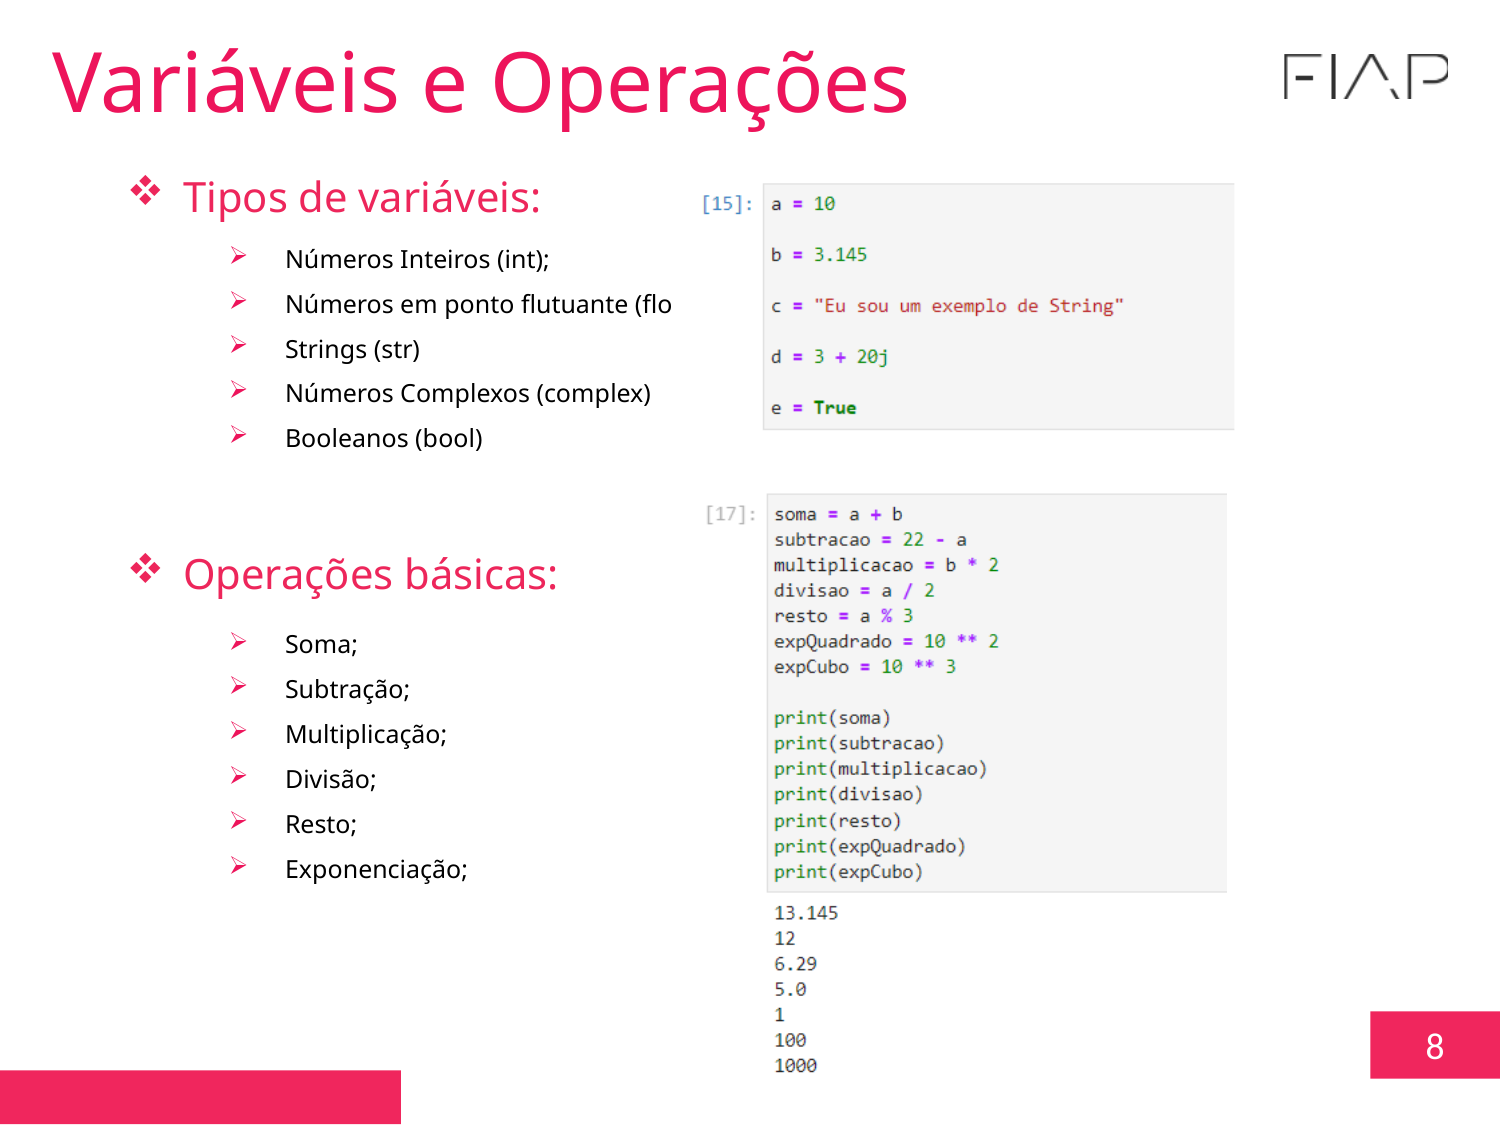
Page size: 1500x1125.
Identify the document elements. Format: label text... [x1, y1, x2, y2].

text_box Soma; Subtração; Multiplicação; Divisão; Resto; Exponenciação; [138, 606, 691, 891]
text_box Operações básicas: [112, 515, 691, 606]
text_box Números Inteiros (int); Números em ponto flutuante (float); Strings (str) Números Complexos (complex) Booleanos (bool) [138, 220, 1051, 461]
text_box Tipos de variáveis: [112, 137, 863, 228]
text_box Variáveis e Operações [37, 21, 1152, 137]
picture [672, 174, 1235, 445]
picture [691, 491, 1227, 1079]
